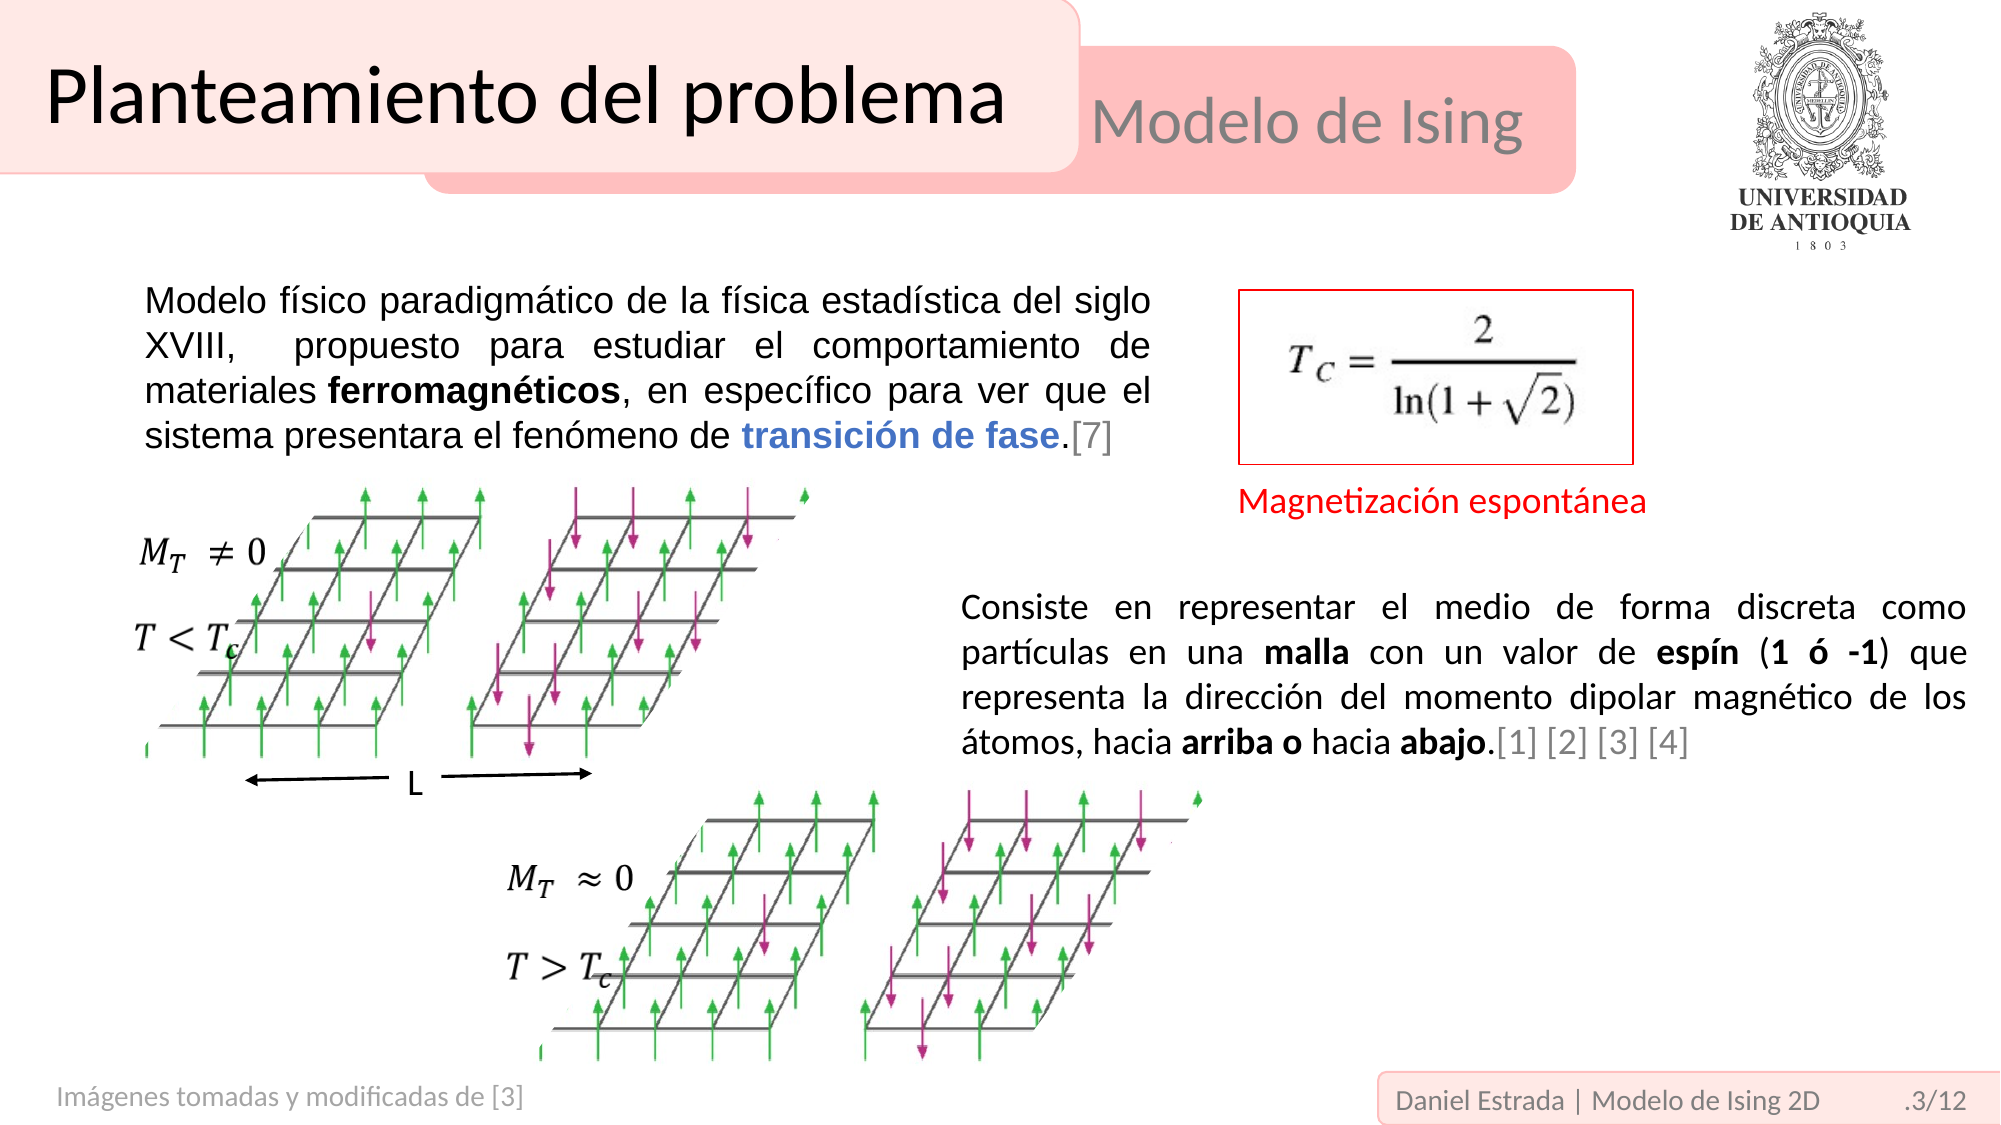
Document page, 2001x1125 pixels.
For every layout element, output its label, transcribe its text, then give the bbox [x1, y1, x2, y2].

picture [1713, 0, 1927, 264]
picture [522, 773, 1223, 1070]
text_box Consiste en representar el medio de forma discreta como partículas en una malla con un valor de espín (1 ó -1) que representa la dirección del momento dipolar magnético de los átomos, hacia arriba o hacia abajo.[1] [2] [3] [4] [946, 574, 1983, 770]
text_box [501, 943, 517, 990]
text_box Modelo de Ising [1072, 69, 1542, 165]
text_box [501, 855, 517, 901]
text_box [0, 0, 1080, 174]
text_box Imágenes tomadas y modificadas de [3] [41, 1069, 1078, 1120]
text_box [244, 773, 593, 781]
text_box Modelo físico paradigmático de la física estadística del siglo XVIII, propuesto para estudiar el comportamiento de materiales ferromagnéticos, en específico para ver que el sistema presentara el fenómeno de transición de fase.[7] [129, 268, 1167, 464]
text_box Planteamiento del problema [26, 32, 1028, 148]
text_box Daniel Estrada | Modelo de Ising 2D .3/12 [1378, 1071, 2000, 1125]
picture [1239, 290, 1633, 464]
text_box Magnetización espontánea [1222, 468, 1668, 529]
text_box [425, 46, 1576, 193]
text_box L [389, 790, 442, 811]
picture [129, 470, 830, 767]
